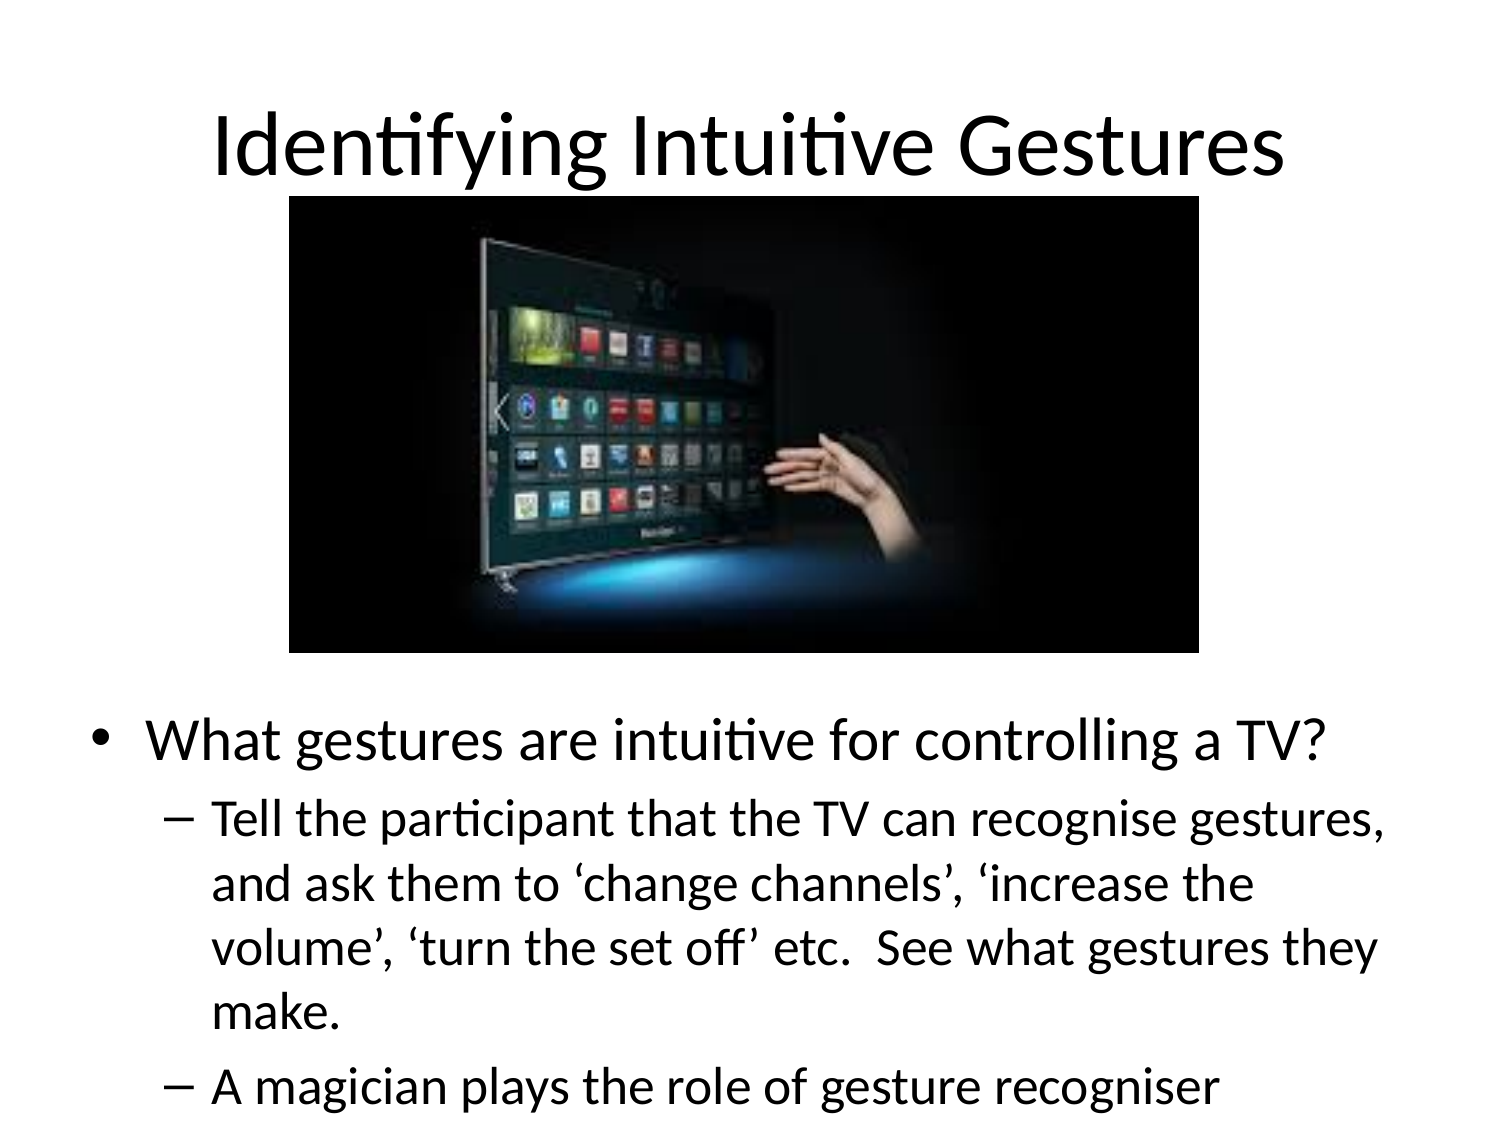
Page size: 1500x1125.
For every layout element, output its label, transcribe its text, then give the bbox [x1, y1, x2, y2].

list What gestures are intuitive for controlling a TV? Tell the participant that the TV can recognise gestures, and ask them to ‘change channels’, ‘increase the volume’, ‘turn the set off’ etc. See what gestures they make. A magician plays the role of gesture recogniser [75, 262, 1425, 1125]
picture [289, 196, 1200, 653]
title Identifying Intuitive Gestures [75, 45, 1425, 233]
